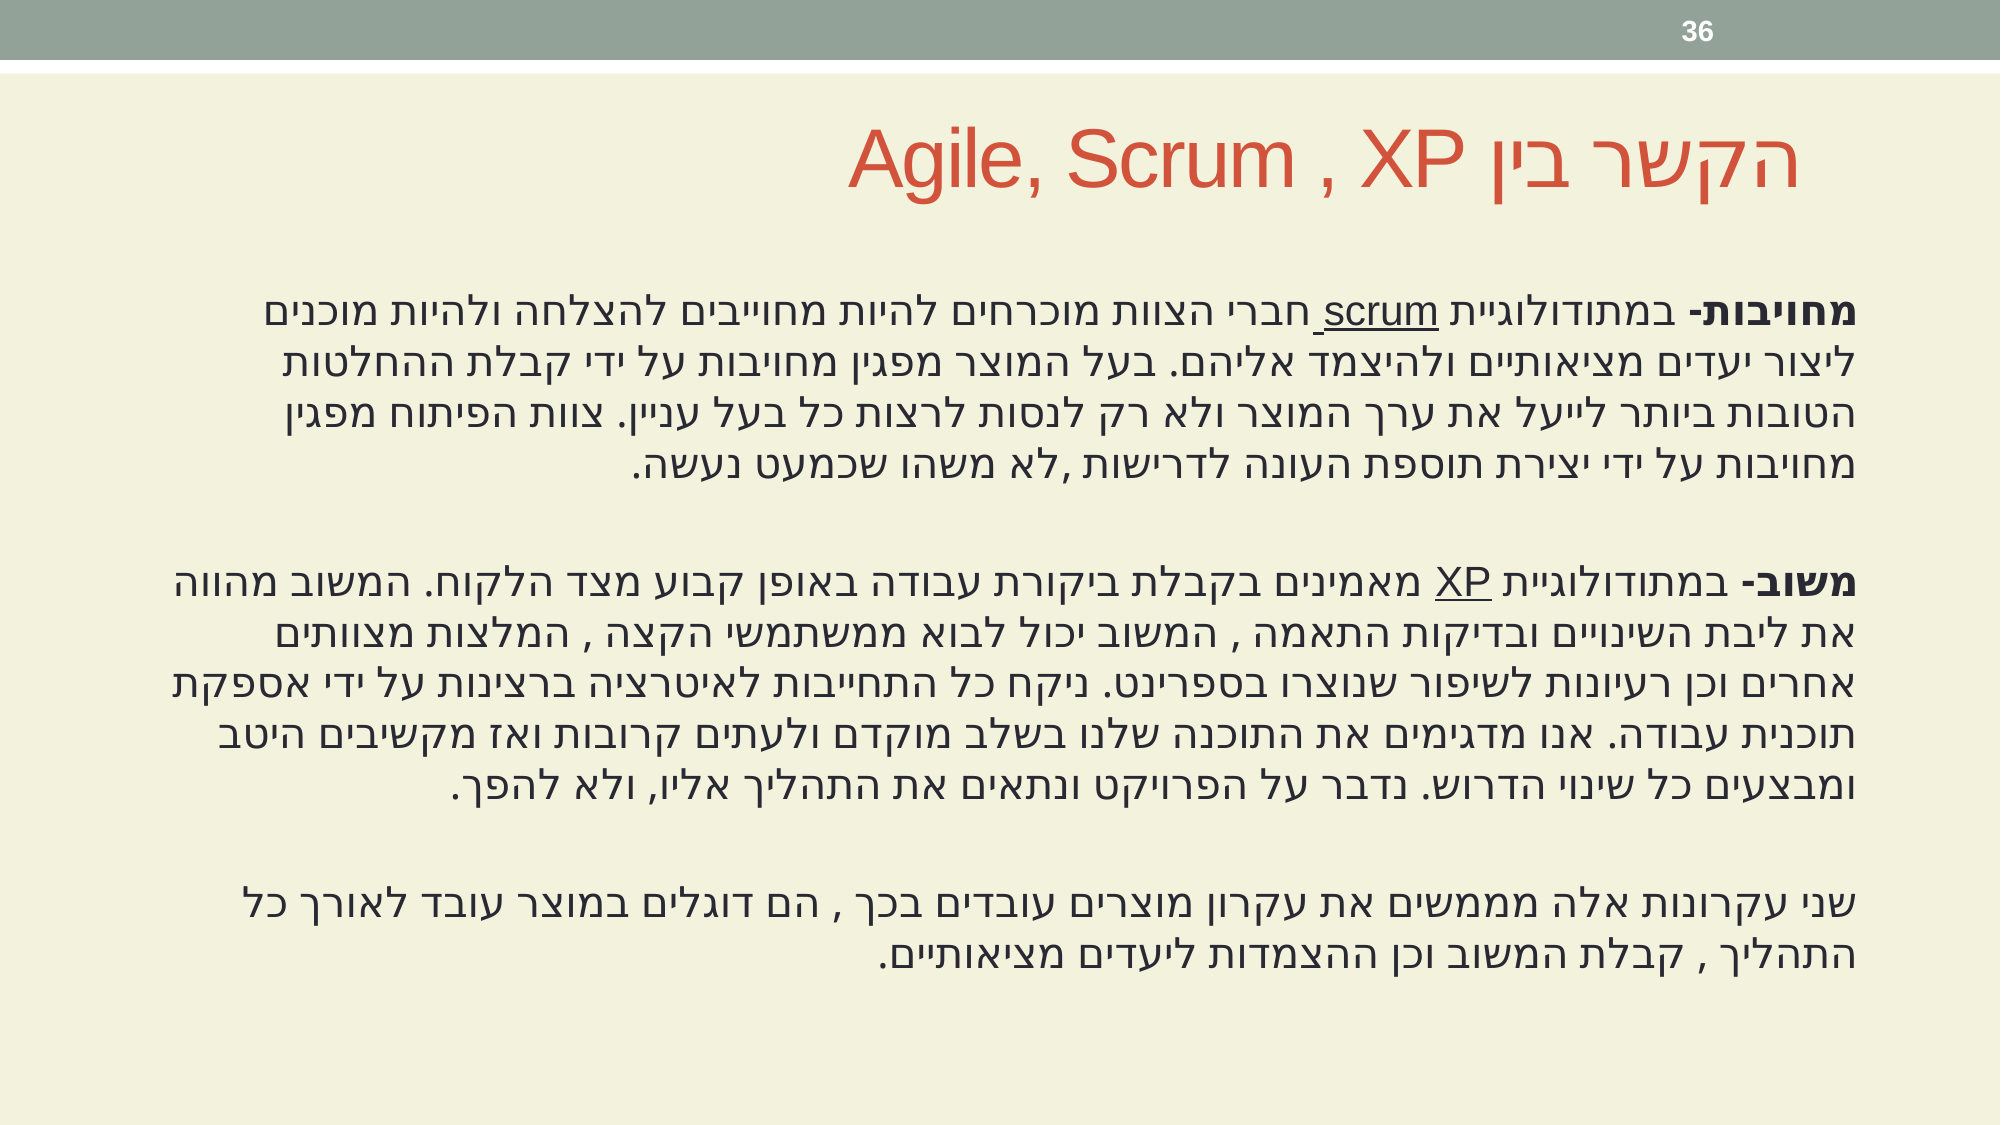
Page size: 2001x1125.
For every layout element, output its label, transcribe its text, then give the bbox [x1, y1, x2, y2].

list מחויבות- במתודולוגיית scrum חברי הצוות מוכרחים להיות מחוייבים להצלחה ולהיות מוכנים ליצור יעדים מציאותיים ולהיצמד אליהם. בעל המוצר מפגין מחויבות על ידי קבלת ההחלטות הטובות ביותר לייעל את ערך המוצר ולא רק לנסות לרצות כל בעל עניין. צוות הפיתוח מפגין מחויבות על ידי יצירת תוספת העונה לדרישות ,​​לא משהו שכמעט נעשה. משוב- במתודולוגיית XP מאמינים בקבלת ביקורת עבודה באופן קבוע מצד הלקוח. המשוב מהווה את ליבת השינויים ובדיקות התאמה , המשוב יכול לבוא ממשתמשי הקצה , המלצות מצוותים אחרים וכן רעיונות לשיפור שנוצרו בספרינט. ניקח כל התחייבות לאיטרציה ברצינות על ידי אספקת תוכנית עבודה. אנו מדגימים את התוכנה שלנו בשלב מוקדם ולעתים קרובות ואז מקשיבים היטב ומבצעים כל שינוי הדרוש. נדבר על הפרויקט ונתאים את התהליך אליו, ולא להפך. שני עקרונות אלה מממשים את עקרון מוצרים עובדים בכך , הם דוגלים במוצר עובד לאורך כל התהליך , קבלת המשוב וכן ההצמדות ליעדים מציאותיים. [148, 276, 1874, 1125]
slide_number 36 [1666, 3, 1900, 57]
title הקשר בין Agile, Scrum , XP [99, 72, 1900, 235]
